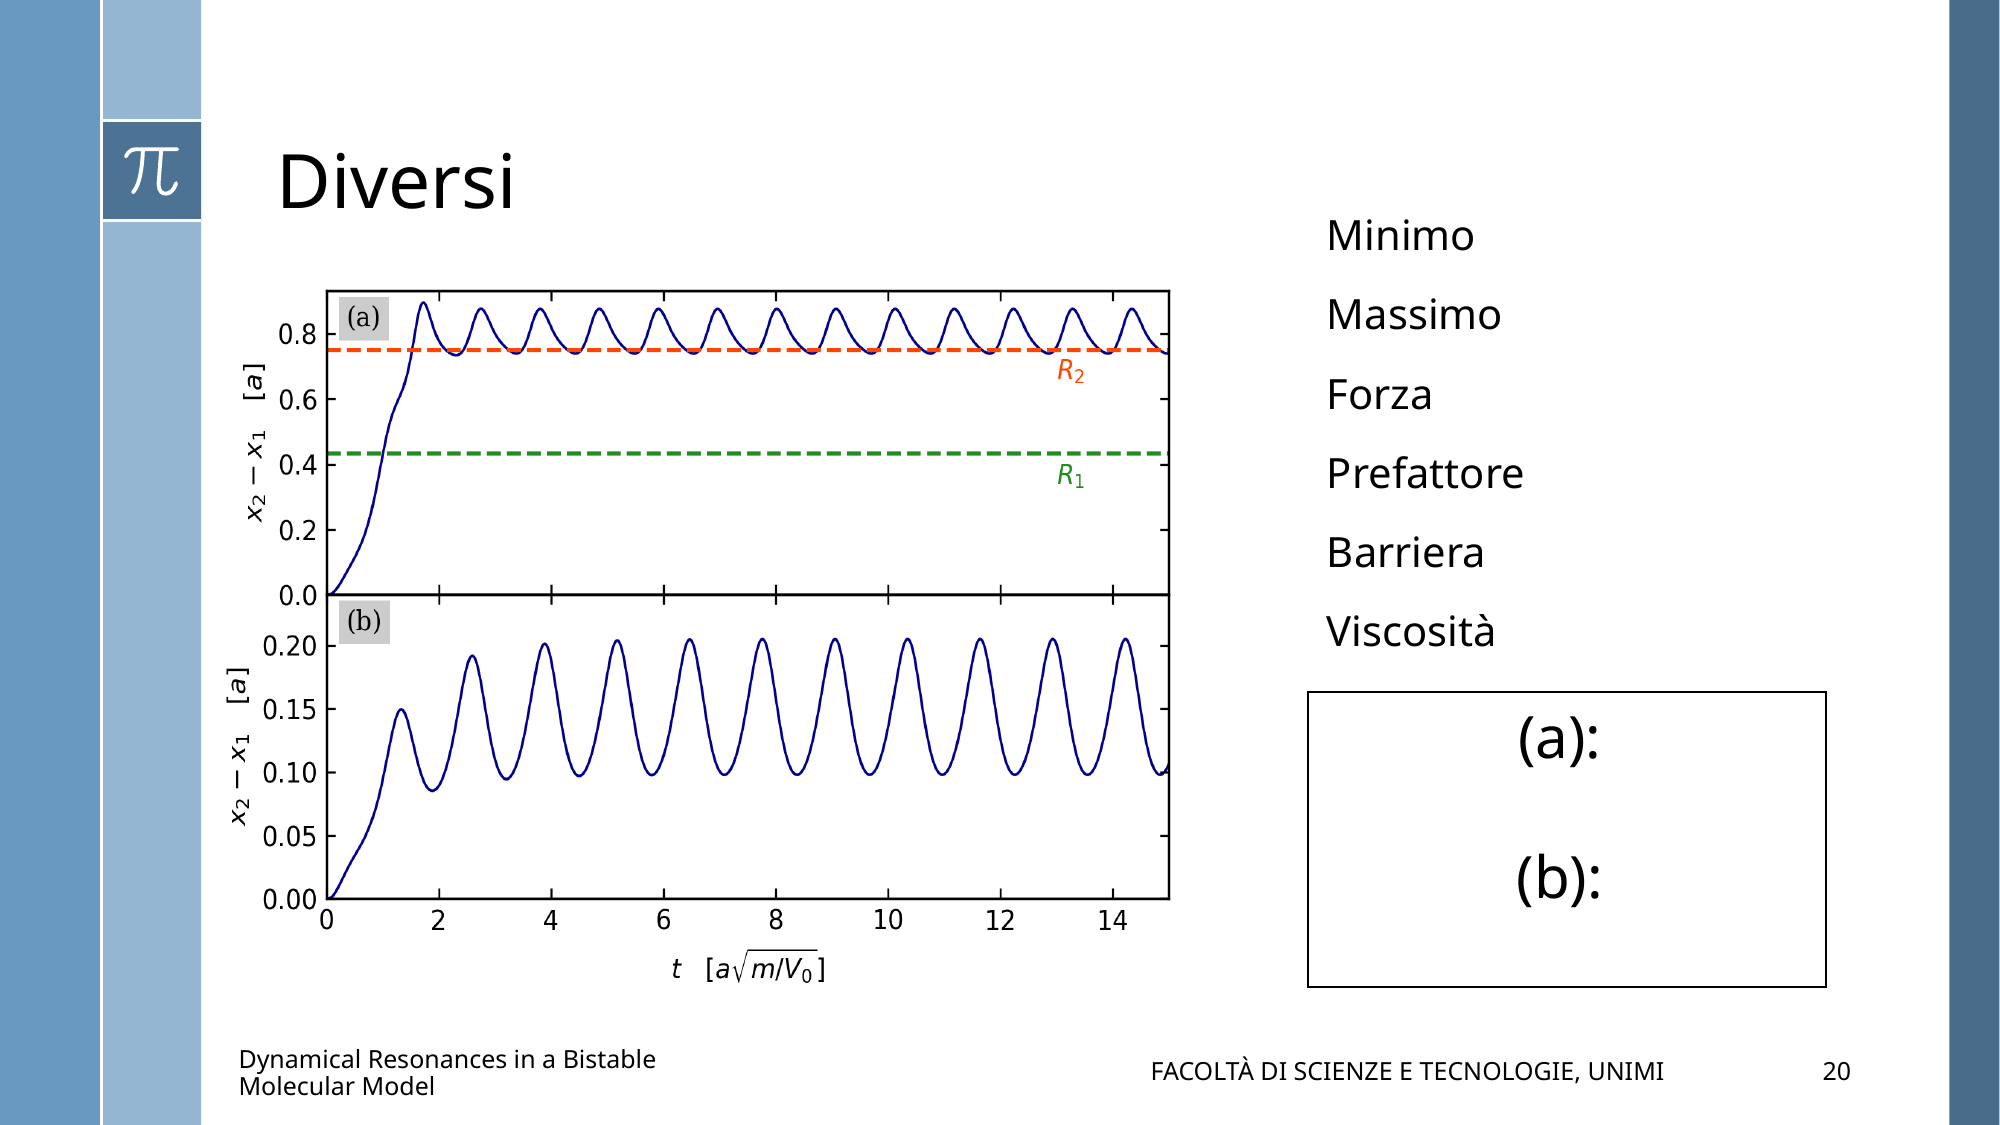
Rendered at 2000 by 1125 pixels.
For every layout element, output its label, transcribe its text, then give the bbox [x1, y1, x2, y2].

slide_number 20 [1766, 1042, 1867, 1103]
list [208, 271, 1186, 1004]
footer Facoltà di Scienze e Tecnologie, UniMi [1082, 1042, 1734, 1103]
